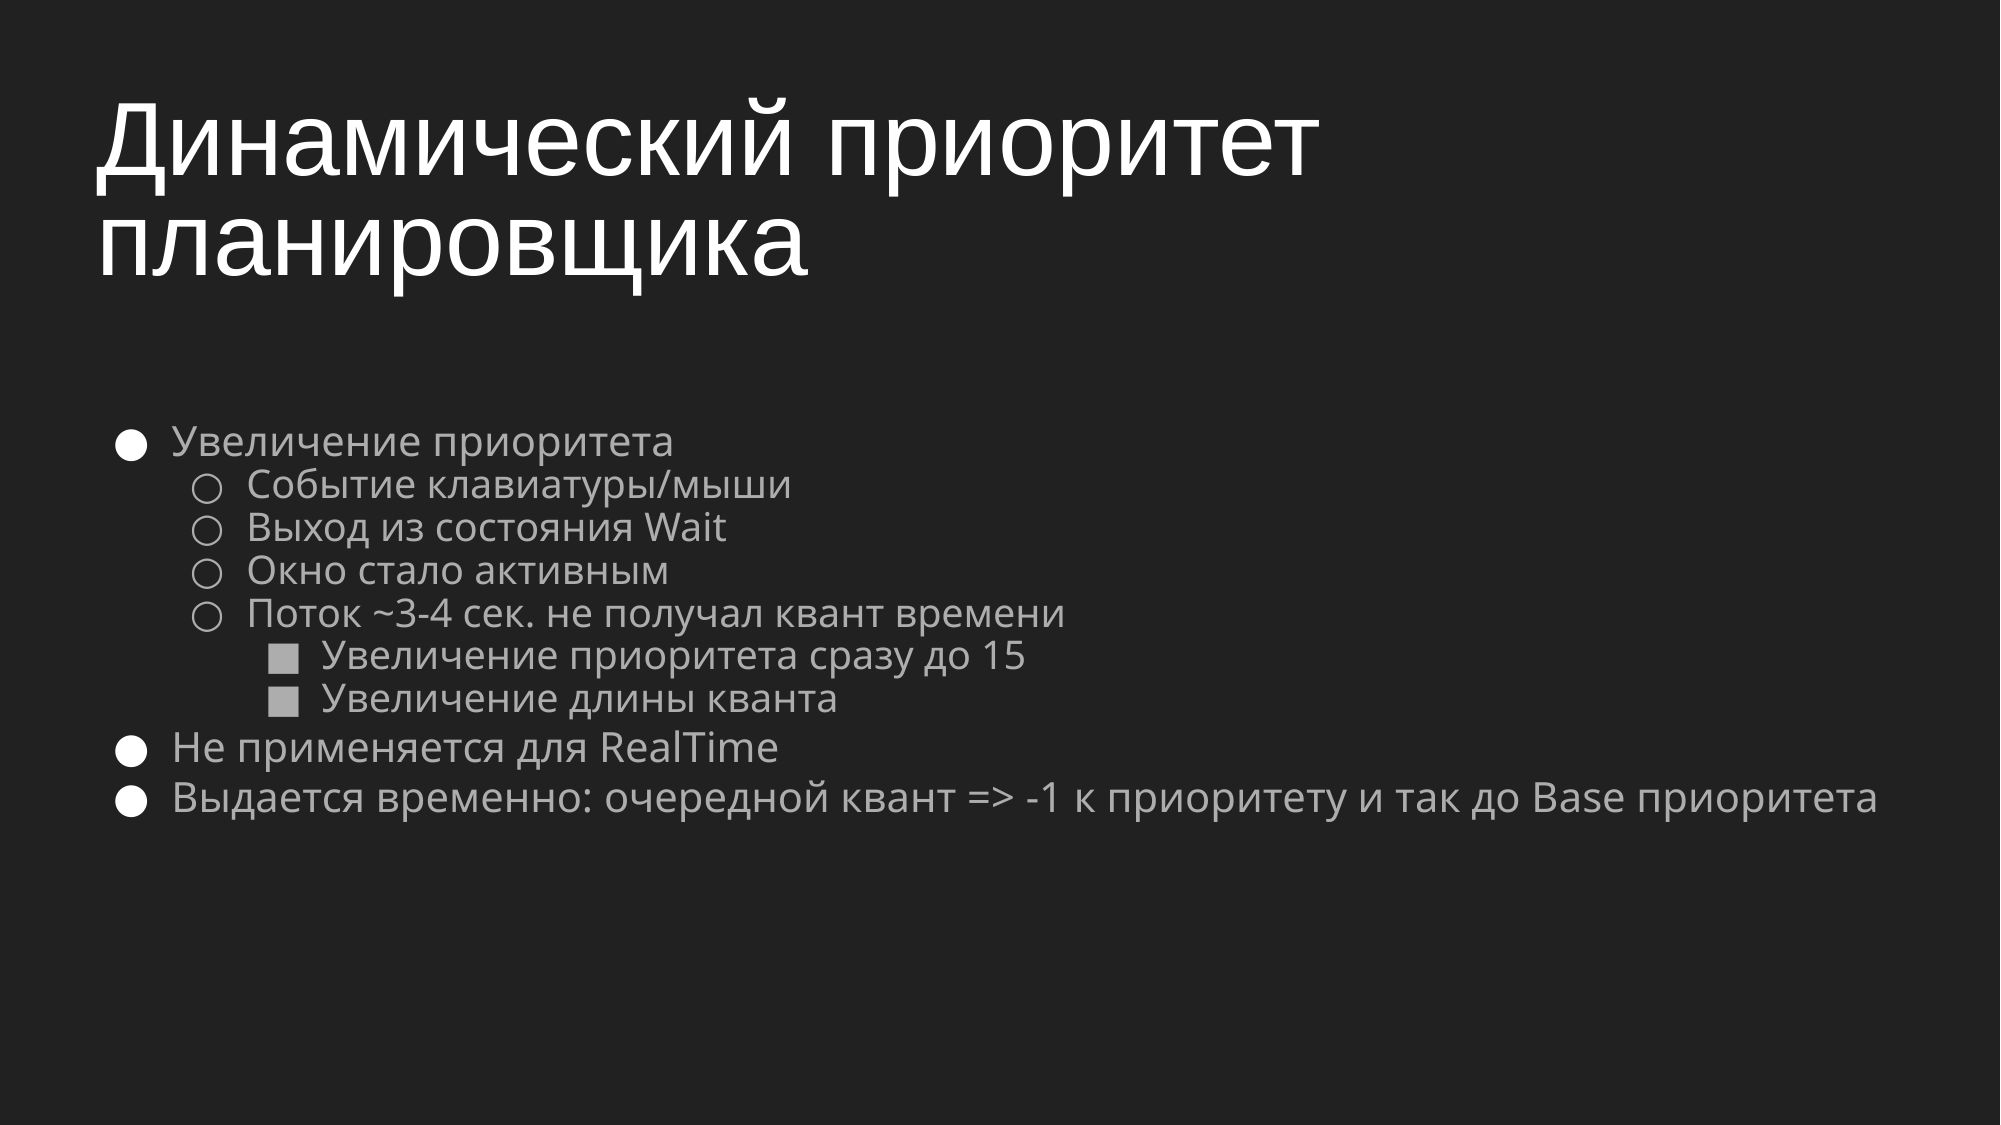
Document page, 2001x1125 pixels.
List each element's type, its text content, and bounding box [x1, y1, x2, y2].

title Динамический приоритет планировщика [96, 95, 1904, 297]
list Увеличение приоритета Событие клавиатуры/мыши Выход из состояния Wait Окно стало активным Поток ~3-4 сек. не получал квант времени Увеличение приоритета сразу до 15 Увеличение длины кванта Не применяется для RealTime Выдается временно: очередной квант => -1 к приоритету и так до Base приоритета [96, 414, 1904, 1012]
